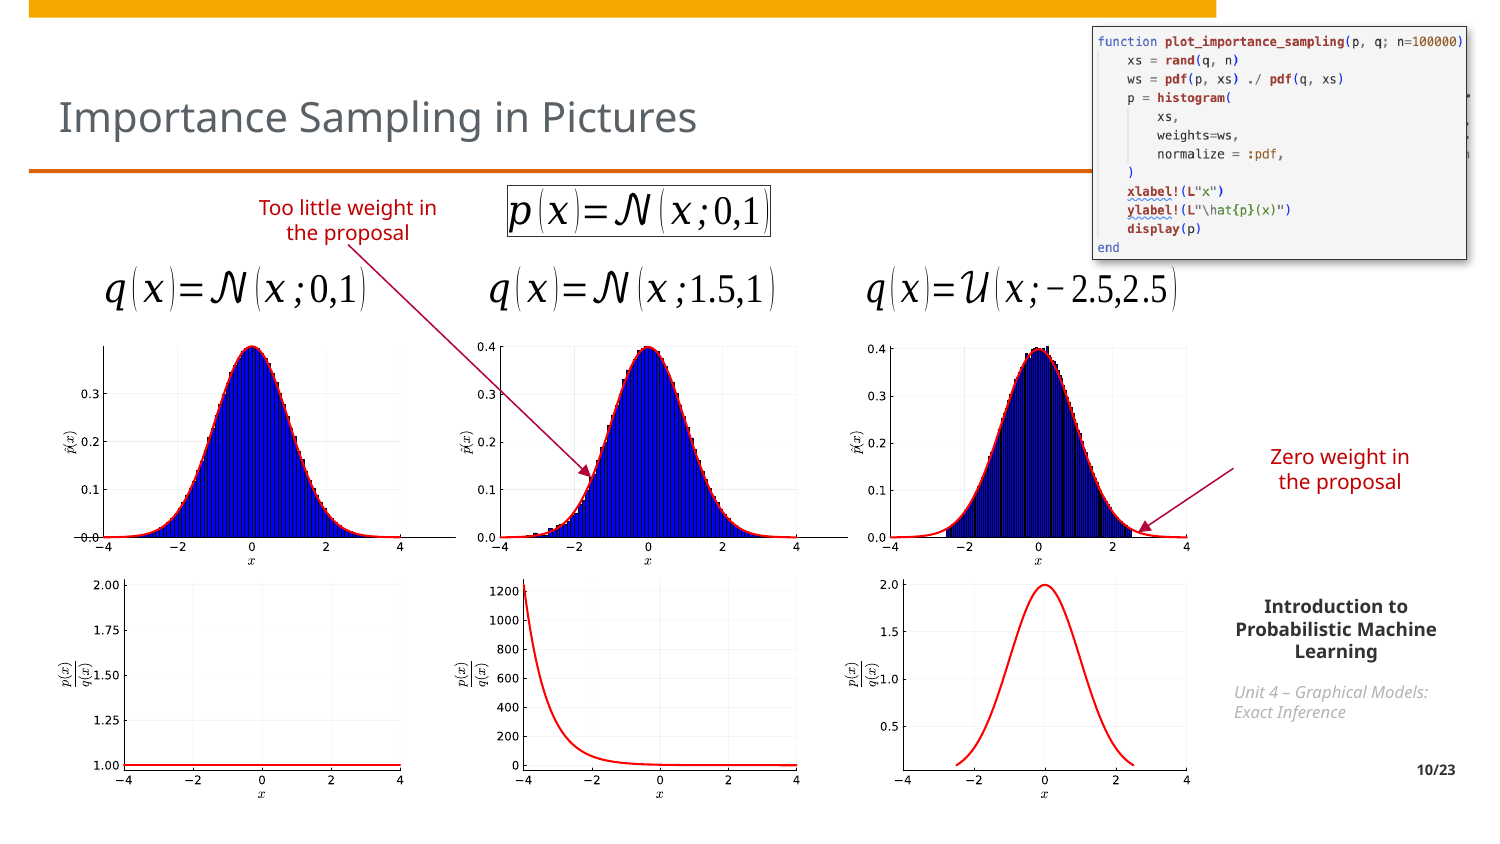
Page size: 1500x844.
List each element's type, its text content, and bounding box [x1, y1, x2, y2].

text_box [347, 244, 590, 478]
picture [1092, 26, 1470, 260]
title Importance Sampling in Pictures [58, 17, 1187, 170]
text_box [57, 572, 408, 804]
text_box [848, 339, 1194, 570]
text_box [61, 339, 452, 570]
text_box Zero weight in the proposal [1233, 443, 1447, 494]
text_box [457, 339, 846, 570]
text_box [1137, 467, 1234, 533]
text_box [454, 572, 804, 804]
text_box Too little weight in the proposal [218, 194, 478, 245]
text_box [844, 572, 1194, 804]
